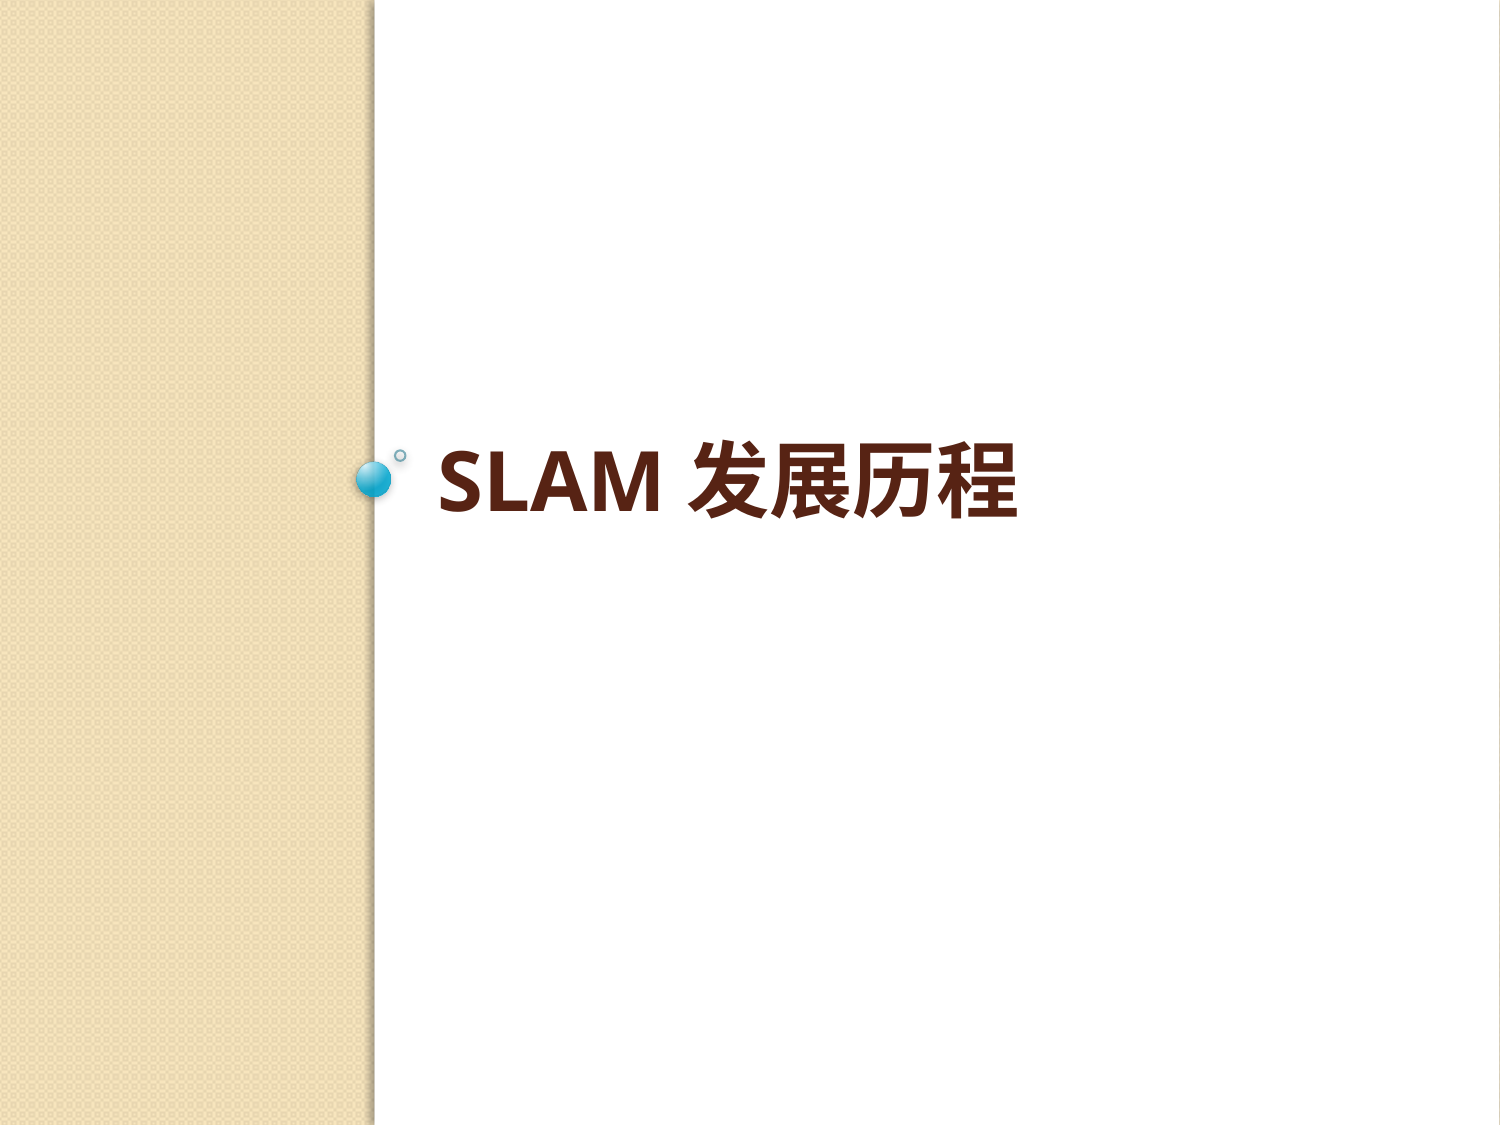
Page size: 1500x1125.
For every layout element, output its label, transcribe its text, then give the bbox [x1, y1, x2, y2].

title SLAM发展历程 [422, 426, 1473, 802]
